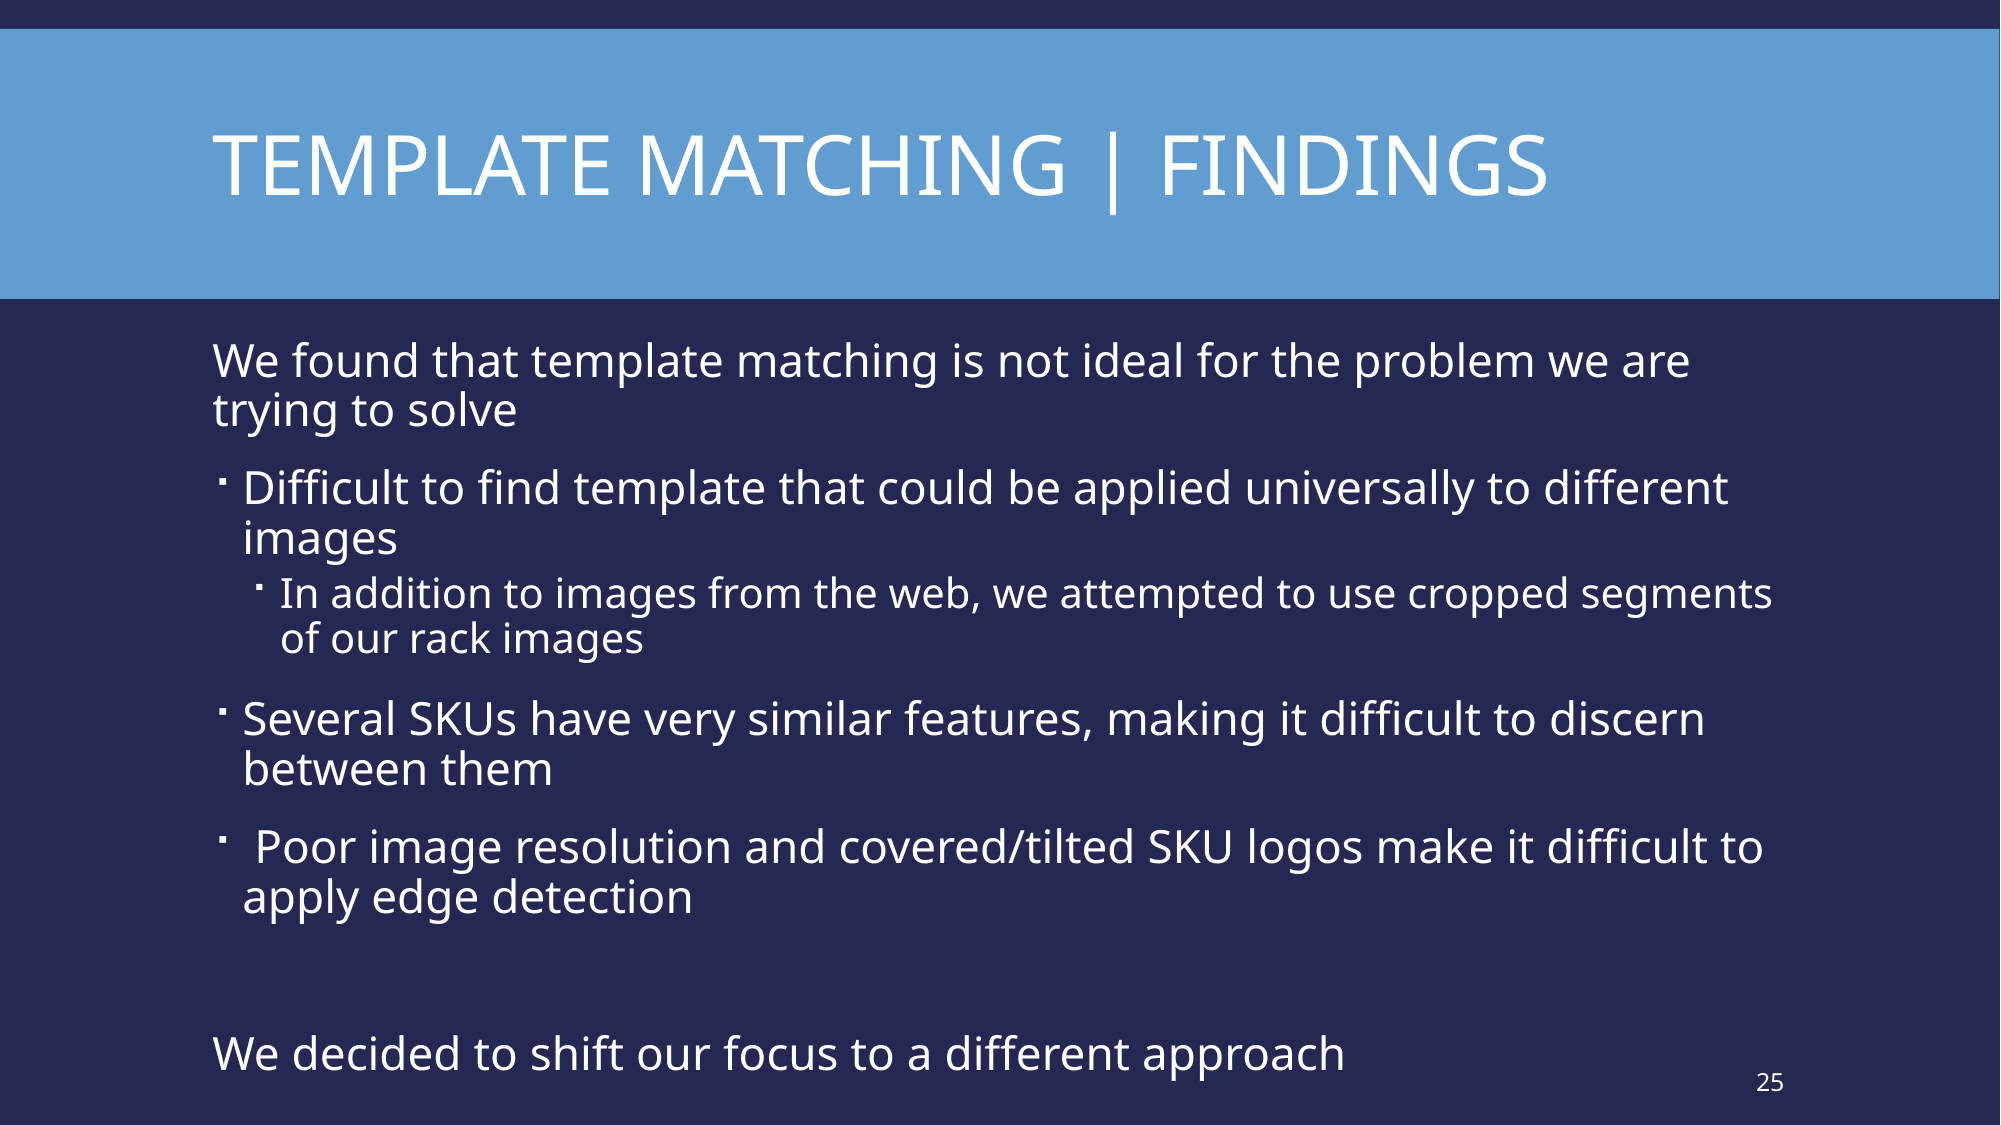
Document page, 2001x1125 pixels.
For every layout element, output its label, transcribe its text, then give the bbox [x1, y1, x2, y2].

title Template Matching | Findings [197, 46, 1803, 295]
list We found that template matching is not ideal for the problem we are trying to solve Difficult to find template that could be applied universally to different images In addition to images from the web, we attempted to use cropped segments of our rack images Several SKUs have very similar features, making it difficult to discern between them Poor image resolution and covered/tilted SKU logos make it difficult to apply edge detection We decided to shift our focus to a different approach [197, 329, 1803, 1020]
slide_number 25 [1748, 1053, 1904, 1114]
